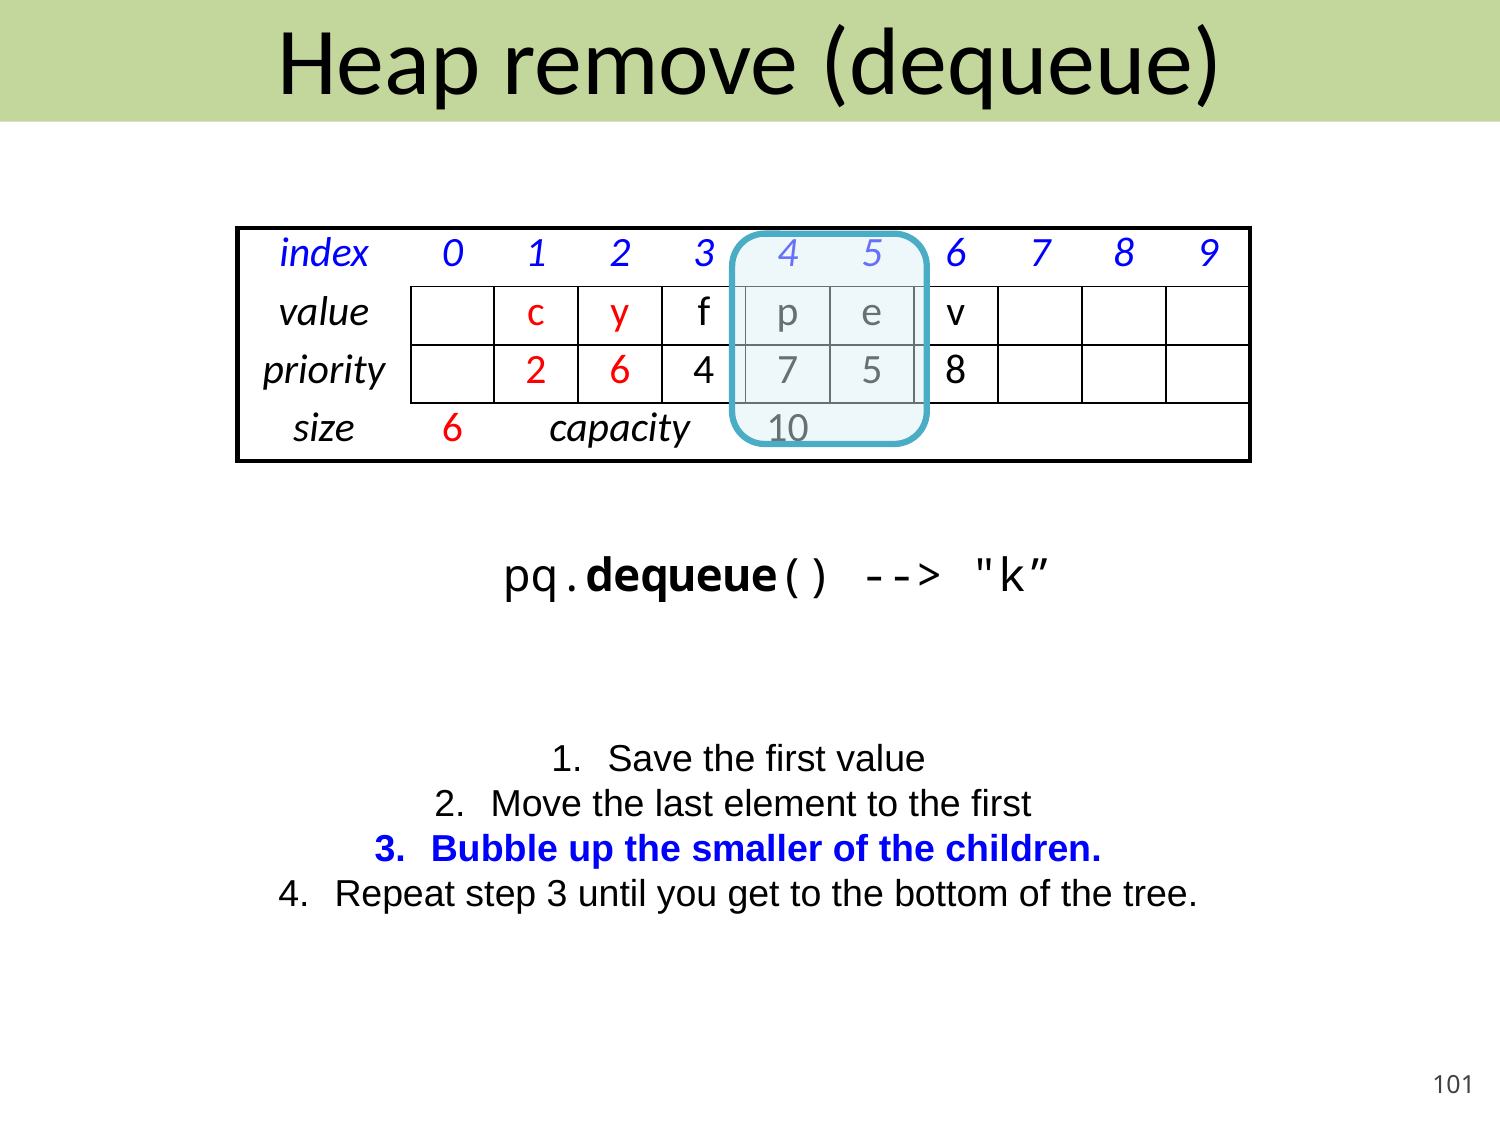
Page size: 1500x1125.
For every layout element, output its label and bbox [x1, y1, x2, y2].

text_box [24, 212, 1475, 1063]
title [75, 0, 1425, 113]
